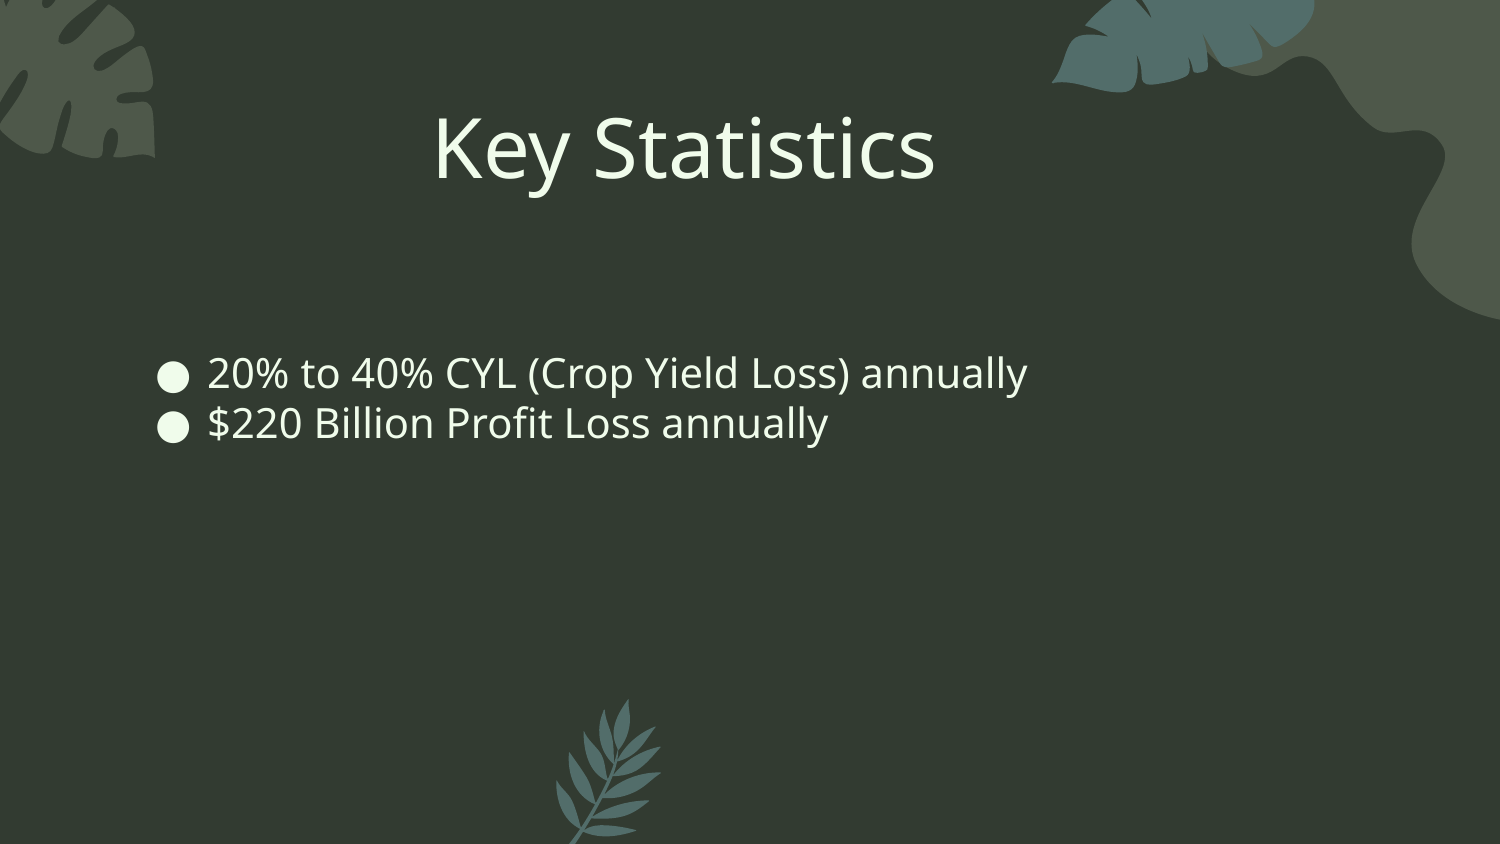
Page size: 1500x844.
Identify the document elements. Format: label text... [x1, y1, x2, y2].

list 20% to 40% CYL (Crop Yield Loss) annually $220 Billion Profit Loss annually [116, 331, 1381, 615]
title Key Statistics [52, 79, 1318, 174]
